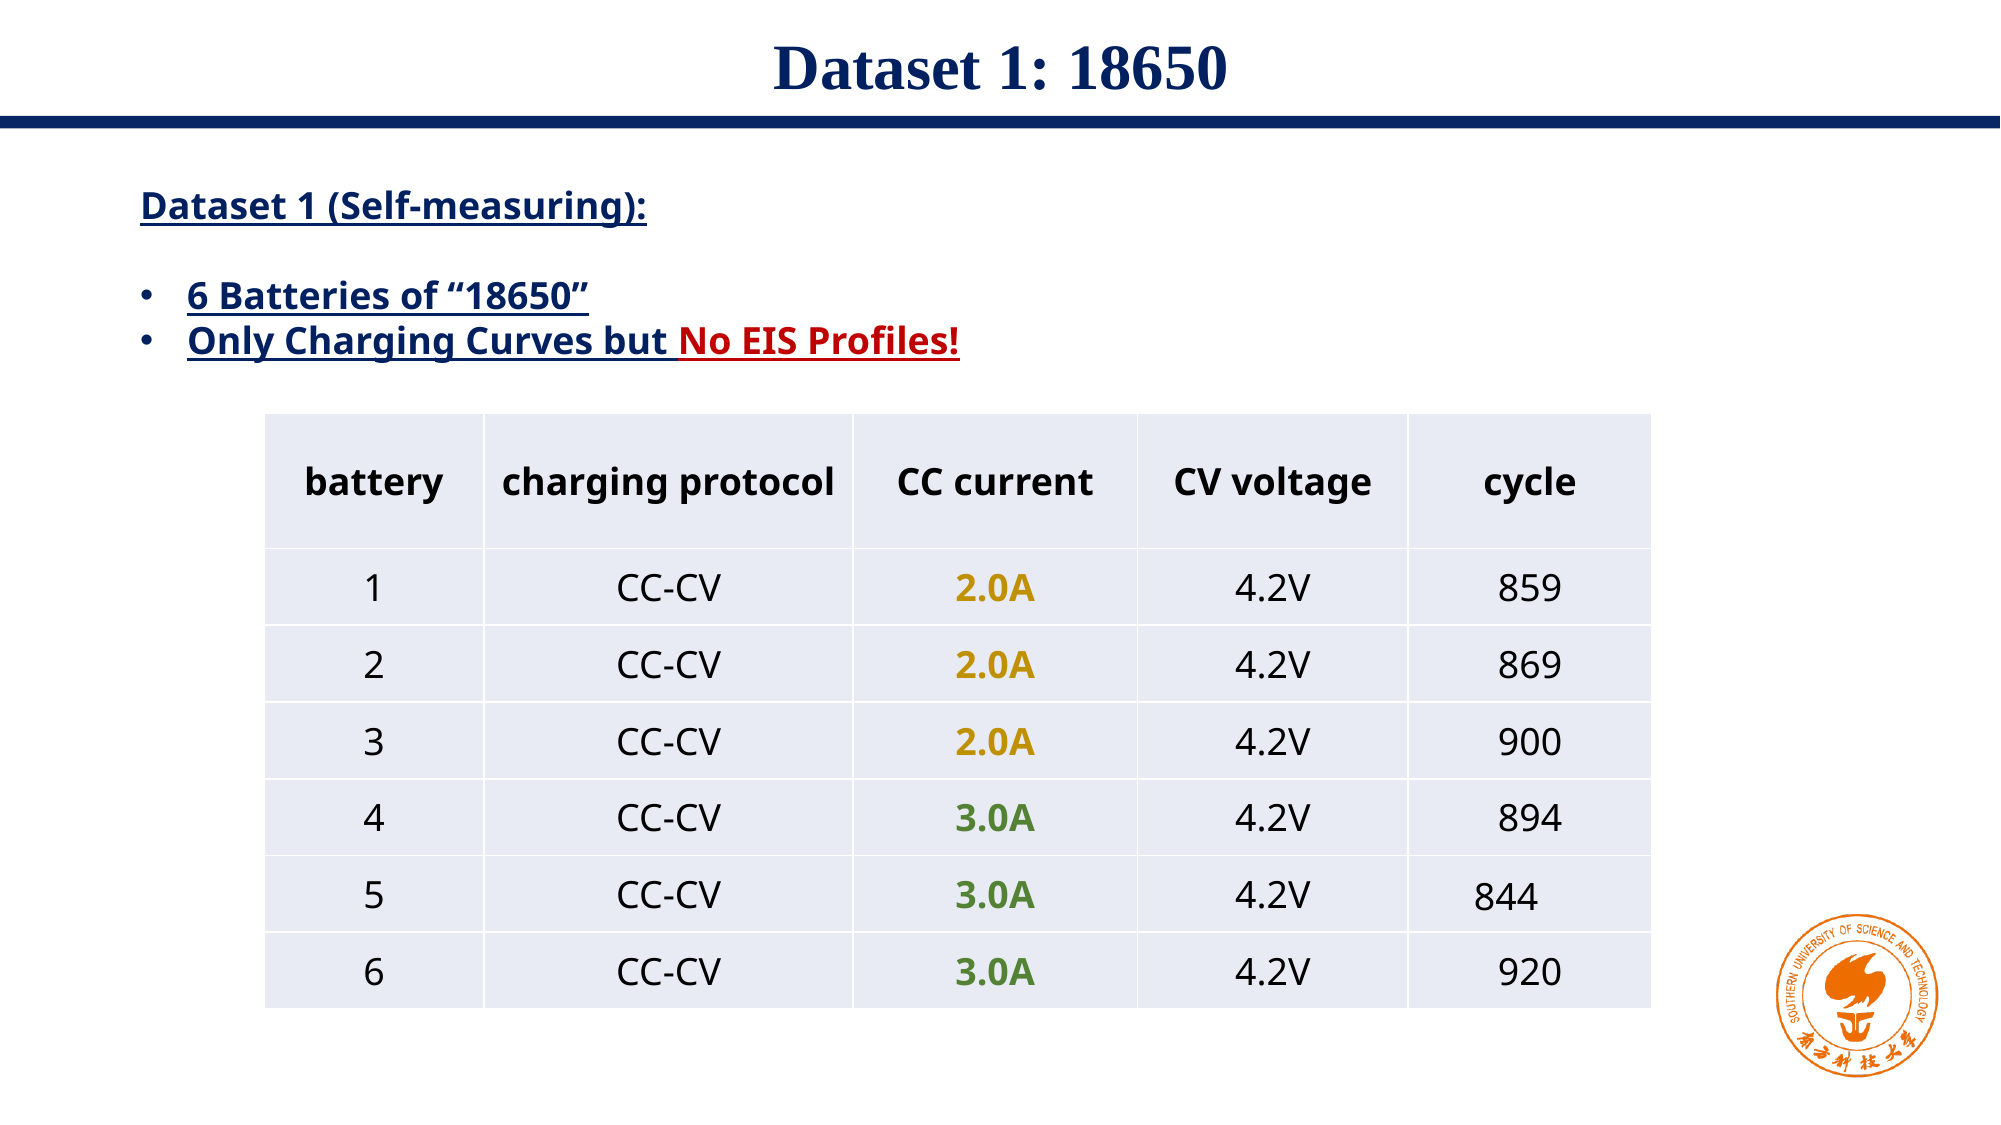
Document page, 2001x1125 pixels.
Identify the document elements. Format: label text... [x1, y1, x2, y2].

table_cell 2 [265, 626, 483, 701]
table_cell 2.0A [854, 626, 1137, 701]
table_cell 4.2V [1138, 856, 1407, 931]
table_cell 3.0A [854, 780, 1137, 855]
table_cell CC-CV [485, 856, 852, 931]
table_cell 4.2V [1138, 703, 1407, 778]
table_header CC current [854, 414, 1137, 548]
table_cell 2.0A [854, 549, 1137, 624]
table_cell 4.2V [1138, 626, 1407, 701]
table_header cycle [1409, 414, 1651, 548]
table_cell 4.2V [1138, 780, 1407, 855]
table_cell CC-CV [485, 703, 852, 778]
table_cell 3.0A [854, 933, 1137, 1008]
table_cell 2.0A [854, 703, 1137, 778]
table_cell 4.2V [1138, 549, 1407, 624]
table_cell 5 [265, 856, 483, 931]
table_header CV voltage [1138, 414, 1407, 548]
text_box Dataset 1 (Self-measuring): 6 Batteries of “18650” Only Charging Curves but No EIS Profiles! [125, 175, 1115, 370]
table_cell 844 [1409, 856, 1651, 931]
table_cell 859 [1409, 549, 1651, 624]
table_cell 900 [1409, 703, 1651, 778]
table_cell CC-CV [485, 933, 852, 1008]
table_cell 6 [265, 933, 483, 1008]
table_cell 3.0A [854, 856, 1137, 931]
table_cell 894 [1409, 780, 1651, 855]
table_cell 4 [265, 780, 483, 855]
picture [1773, 911, 1943, 1079]
table_header charging protocol [485, 414, 852, 548]
table_cell 3 [265, 703, 483, 778]
table_cell 869 [1409, 626, 1651, 701]
table_cell 920 [1409, 933, 1651, 1008]
table_header battery [265, 414, 483, 548]
table_cell 4.2V [1138, 933, 1407, 1008]
table_cell 1 [265, 549, 483, 624]
table_cell CC-CV [485, 780, 852, 855]
title Dataset 1: 18650 [2, 20, 2000, 115]
table_cell CC-CV [485, 626, 852, 701]
table_cell CC-CV [485, 549, 852, 624]
text_box [0, 115, 2000, 129]
